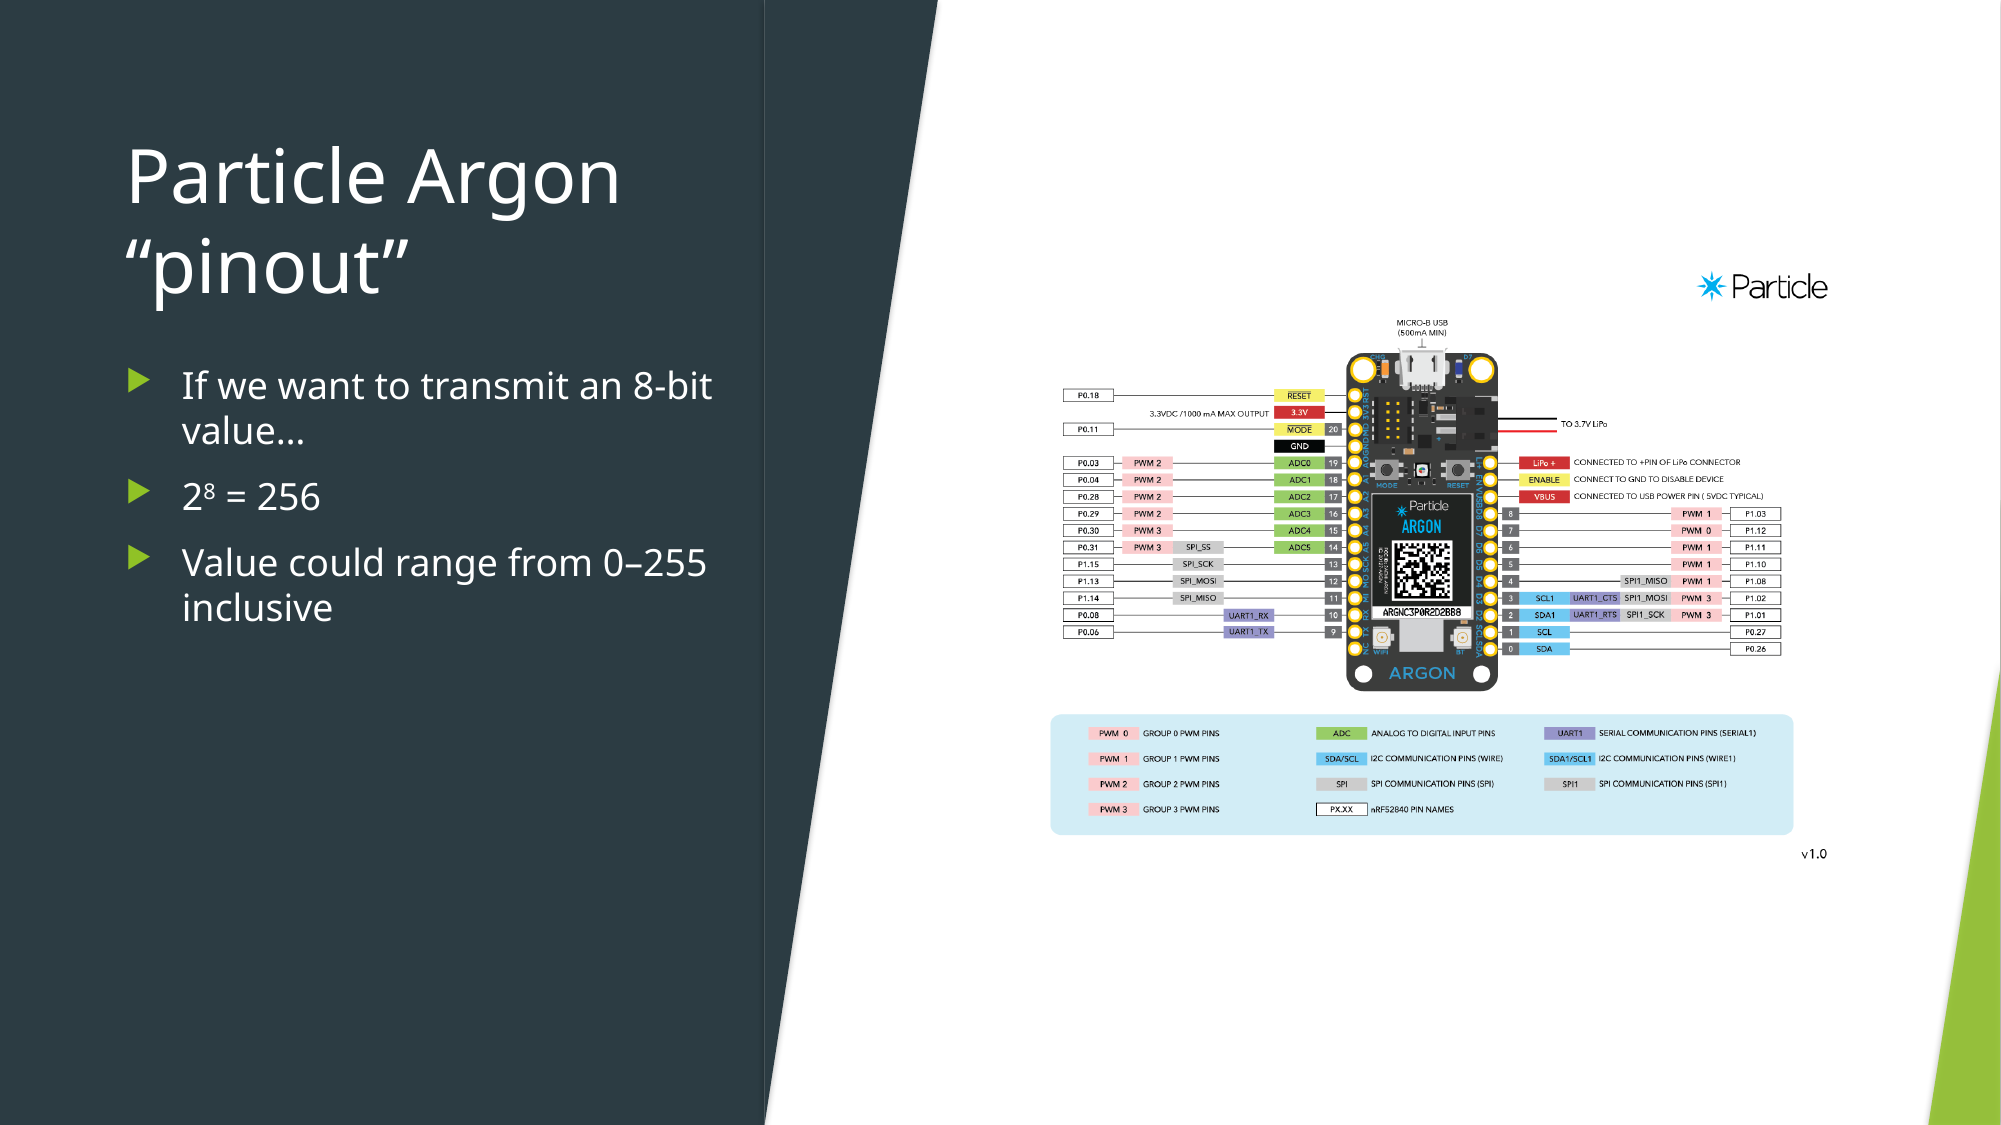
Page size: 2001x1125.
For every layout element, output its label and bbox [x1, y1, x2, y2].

list [999, 257, 1845, 866]
text_box [0, 0, 2000, 1125]
